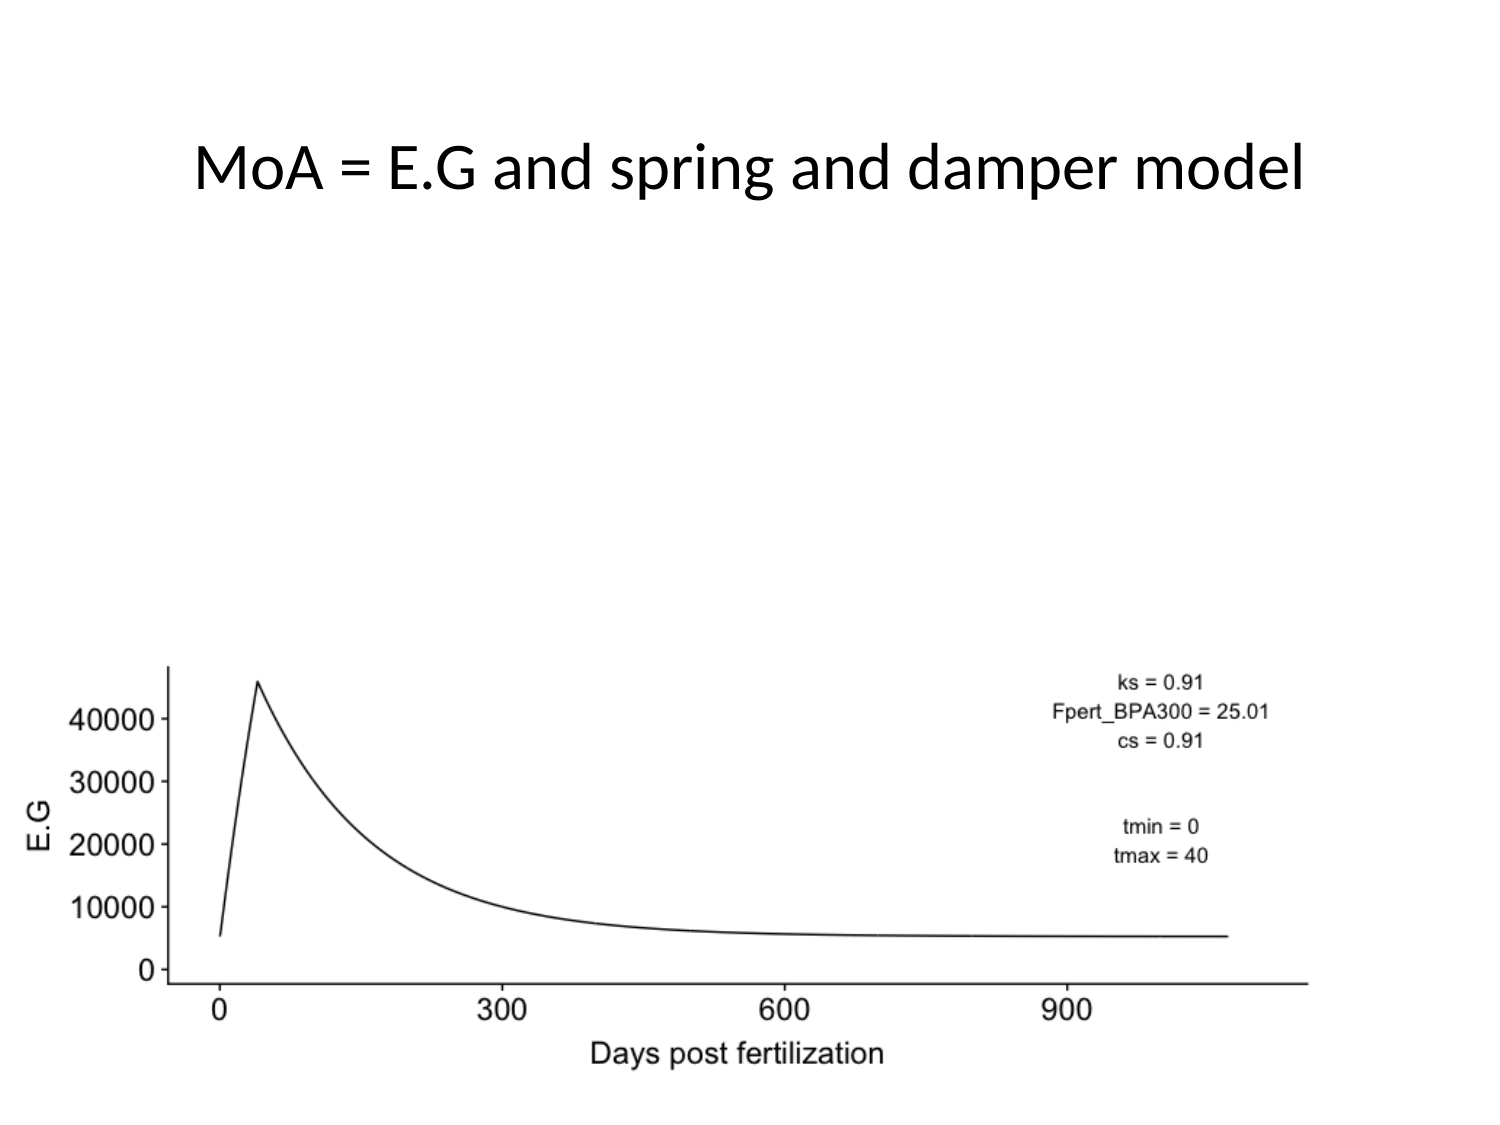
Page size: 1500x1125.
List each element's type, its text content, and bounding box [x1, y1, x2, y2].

picture [0, 661, 1500, 1093]
list MoA = E.G and spring and damper model [75, 115, 1425, 660]
